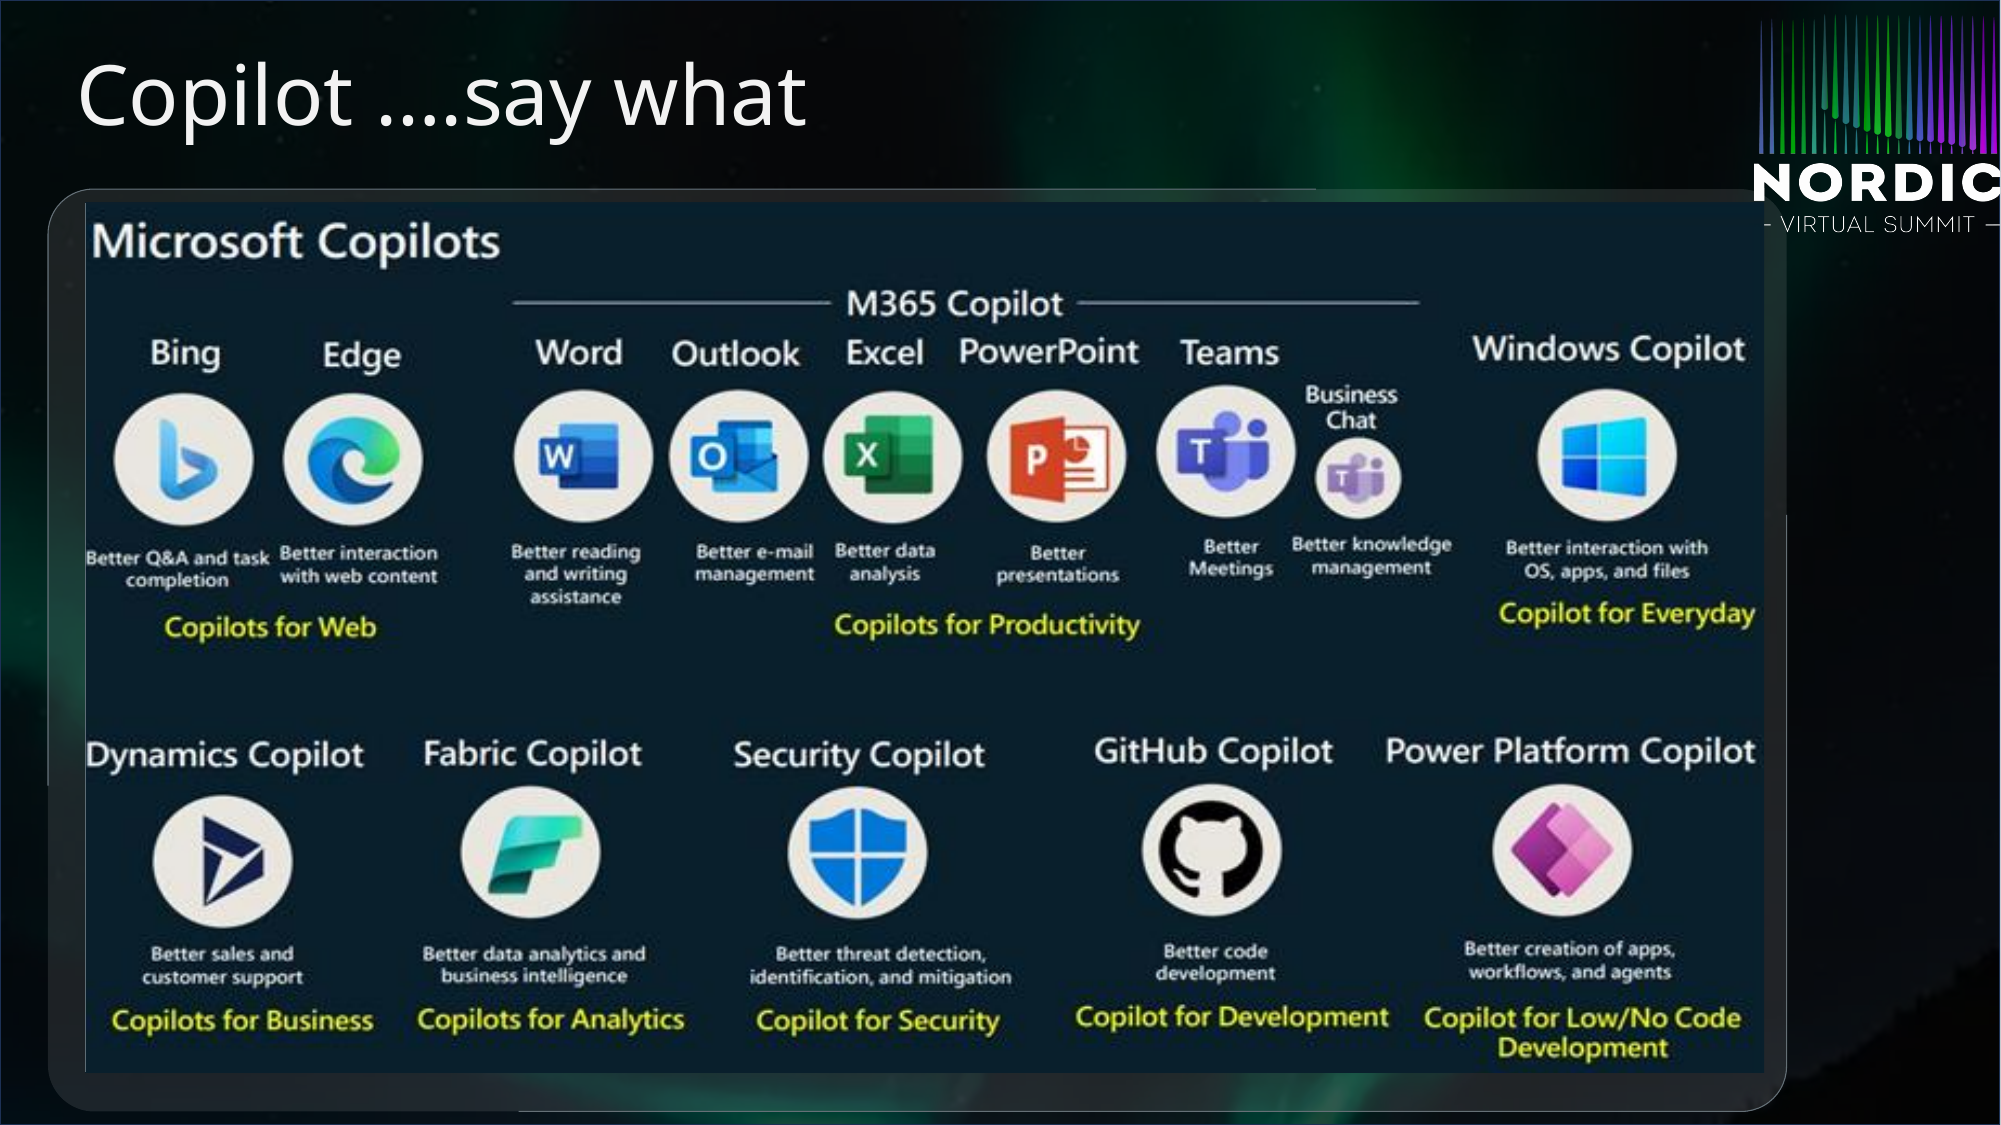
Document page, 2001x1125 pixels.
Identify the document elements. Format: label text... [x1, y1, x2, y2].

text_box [47, 189, 1787, 1112]
title Copilot ….say what [61, 32, 1787, 166]
picture [1, 0, 2001, 1124]
